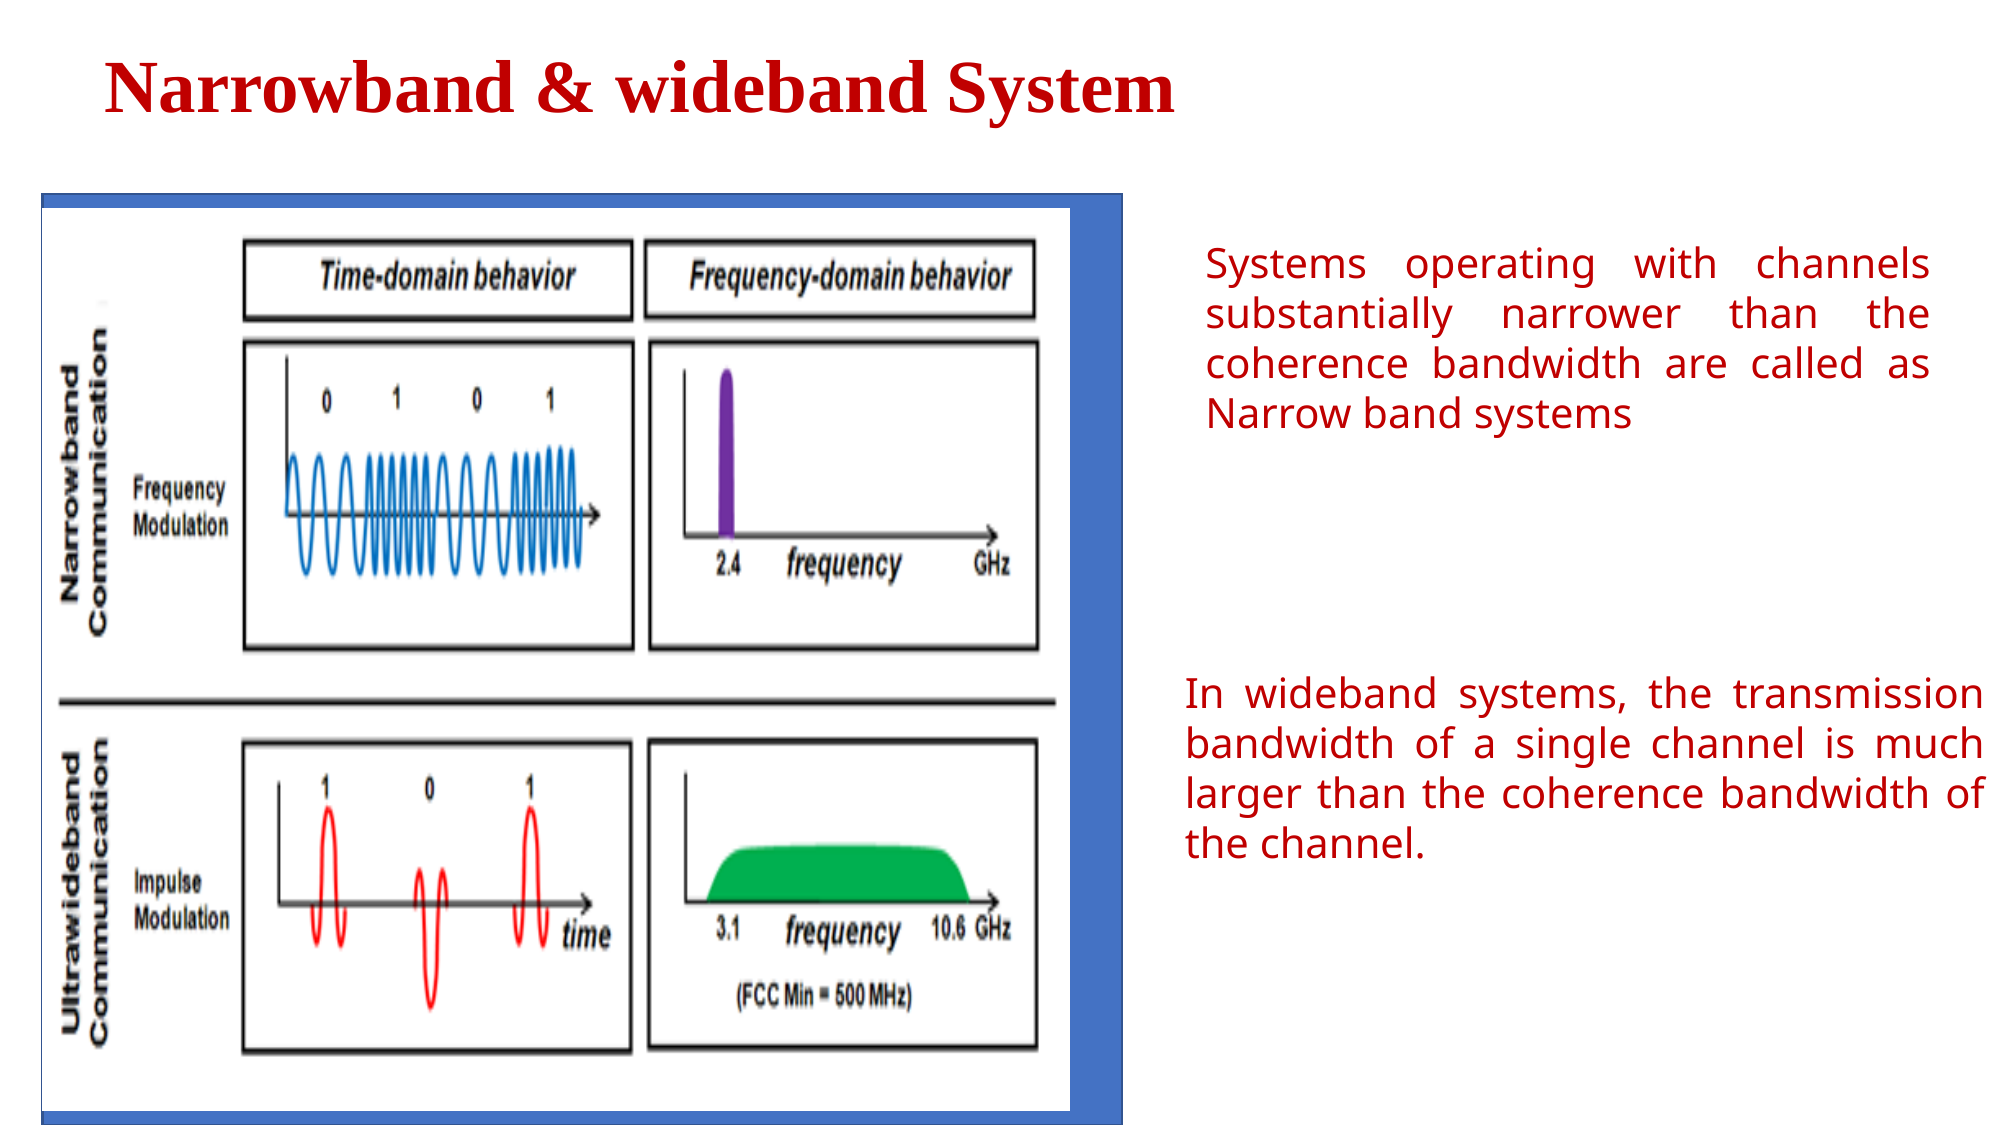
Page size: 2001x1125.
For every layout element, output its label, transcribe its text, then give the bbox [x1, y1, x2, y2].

text_box [41, 193, 1123, 1125]
text_box Systems operating with channels substantially narrower than the coherence bandwidth are called as Narrow band systems [1190, 229, 1946, 445]
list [42, 208, 1070, 1111]
title Narrowband & wideband System [89, 25, 1433, 151]
text_box In wideband systems, the transmission bandwidth of a single channel is much larger than the coherence bandwidth of the channel. [1170, 659, 2000, 875]
